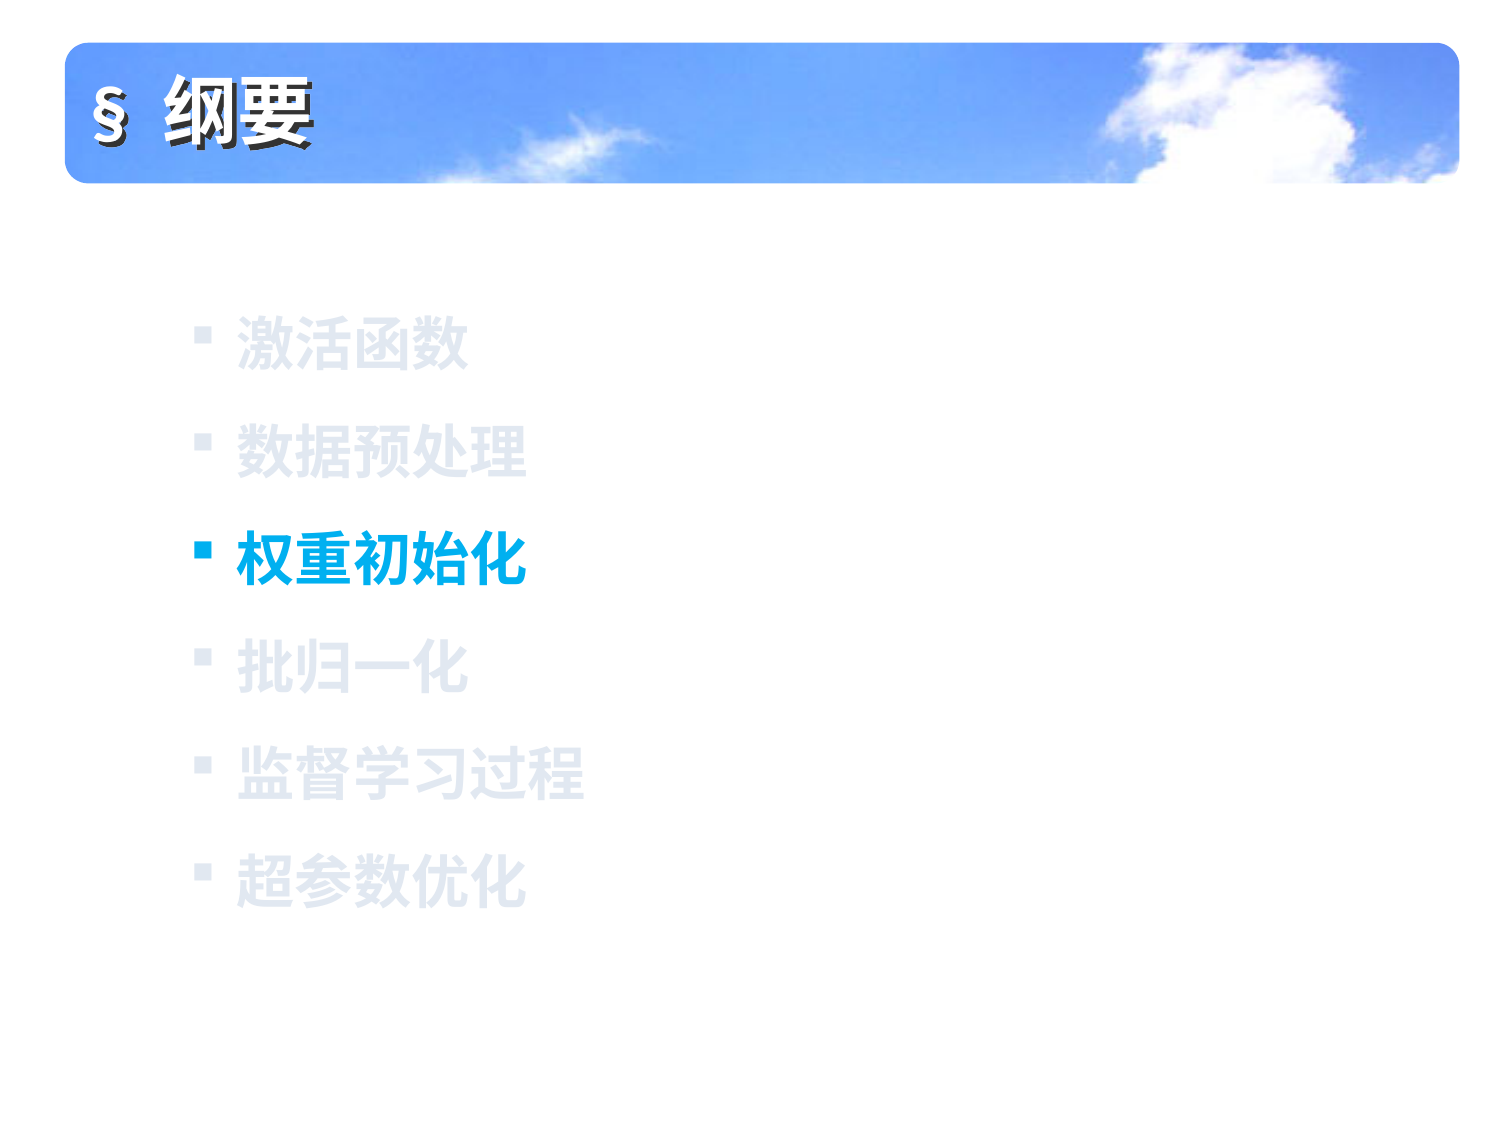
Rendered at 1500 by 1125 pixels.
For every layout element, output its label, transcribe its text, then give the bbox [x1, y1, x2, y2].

text_box § 纲要 [74, 49, 1288, 168]
text_box 激活函数 数据预处理 权重初始化 批归一化 监督学习过程 超参数优化 [174, 299, 1026, 923]
picture [64, 42, 1460, 184]
